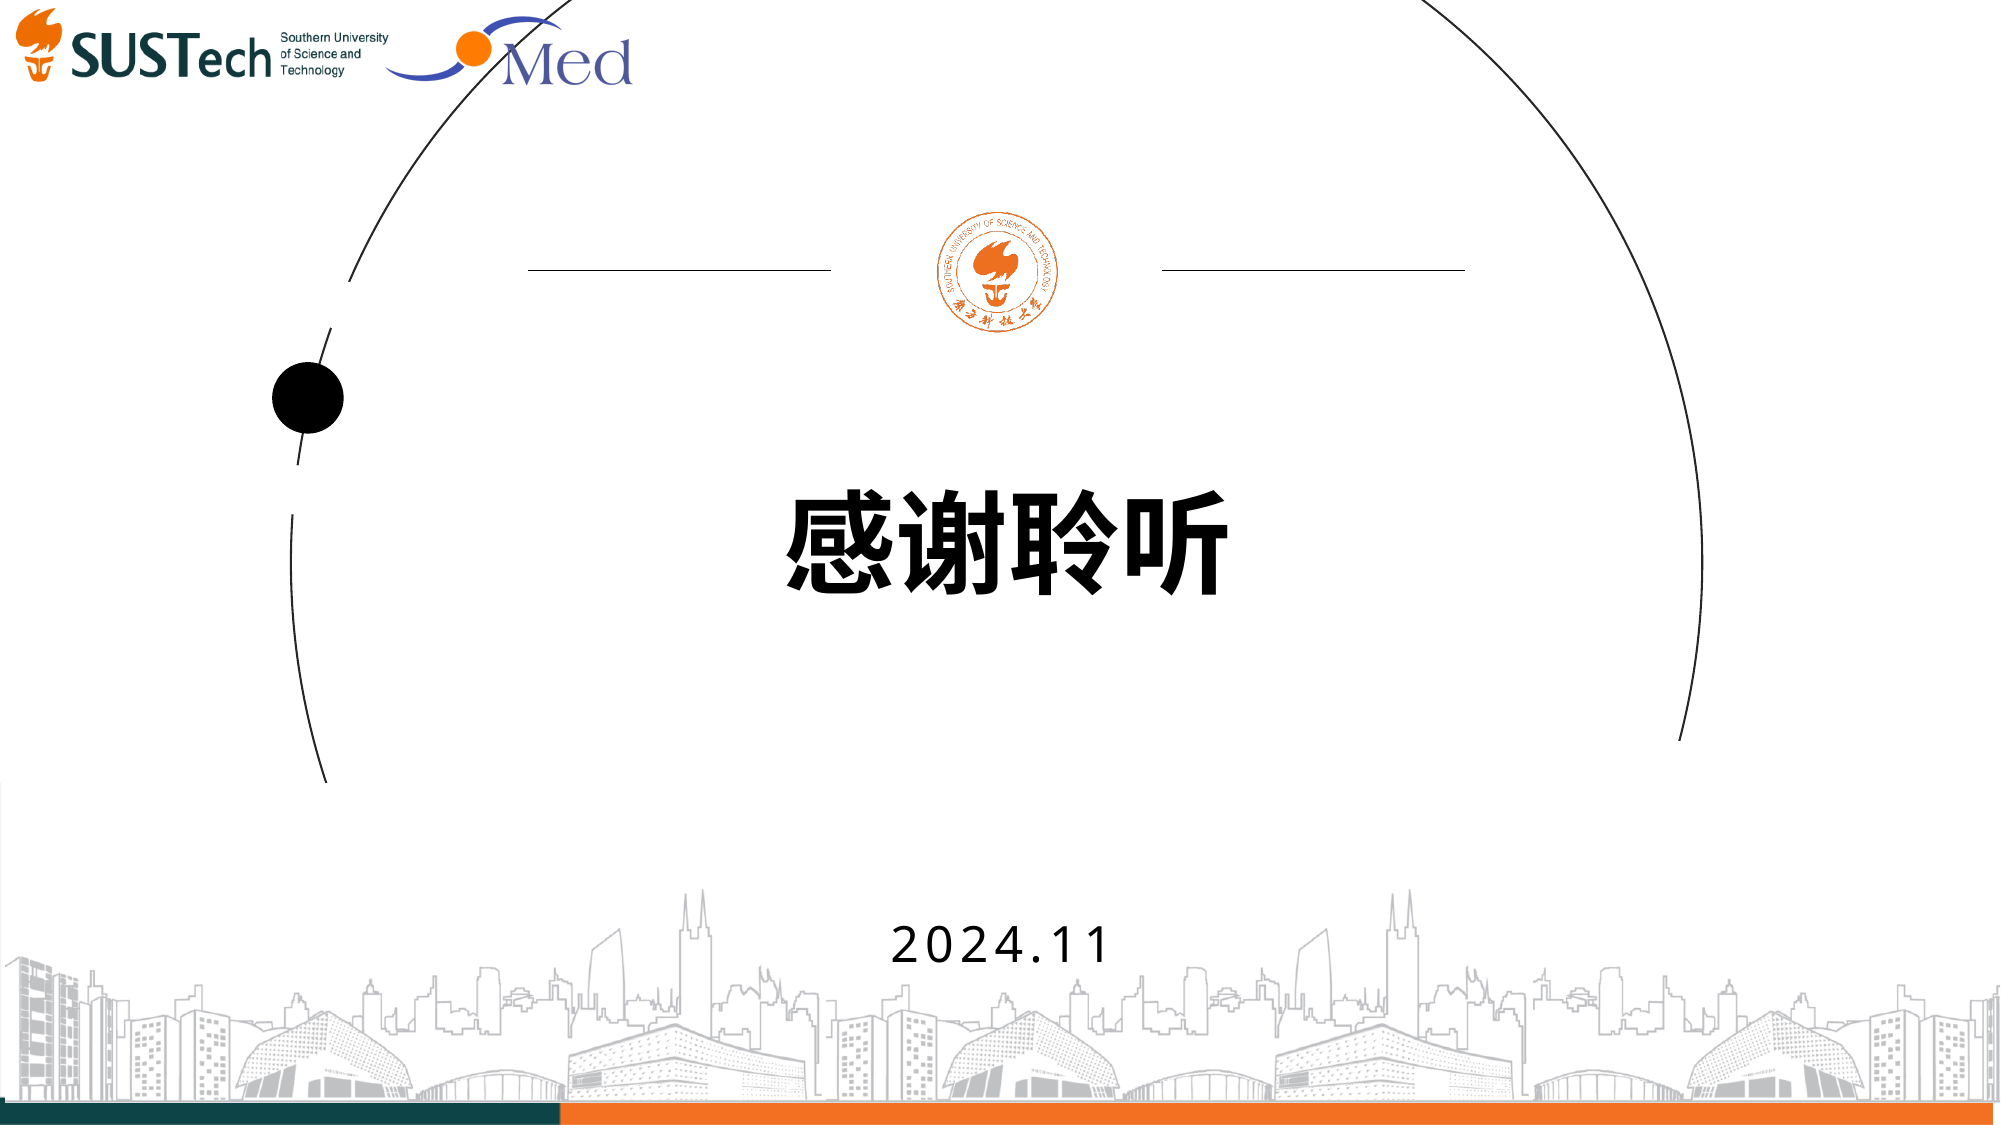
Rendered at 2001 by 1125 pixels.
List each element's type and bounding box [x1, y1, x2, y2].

picture [925, 199, 1068, 342]
text_box [556, 609, 1447, 981]
picture [385, 0, 640, 177]
text_box [0, 0, 2000, 1125]
